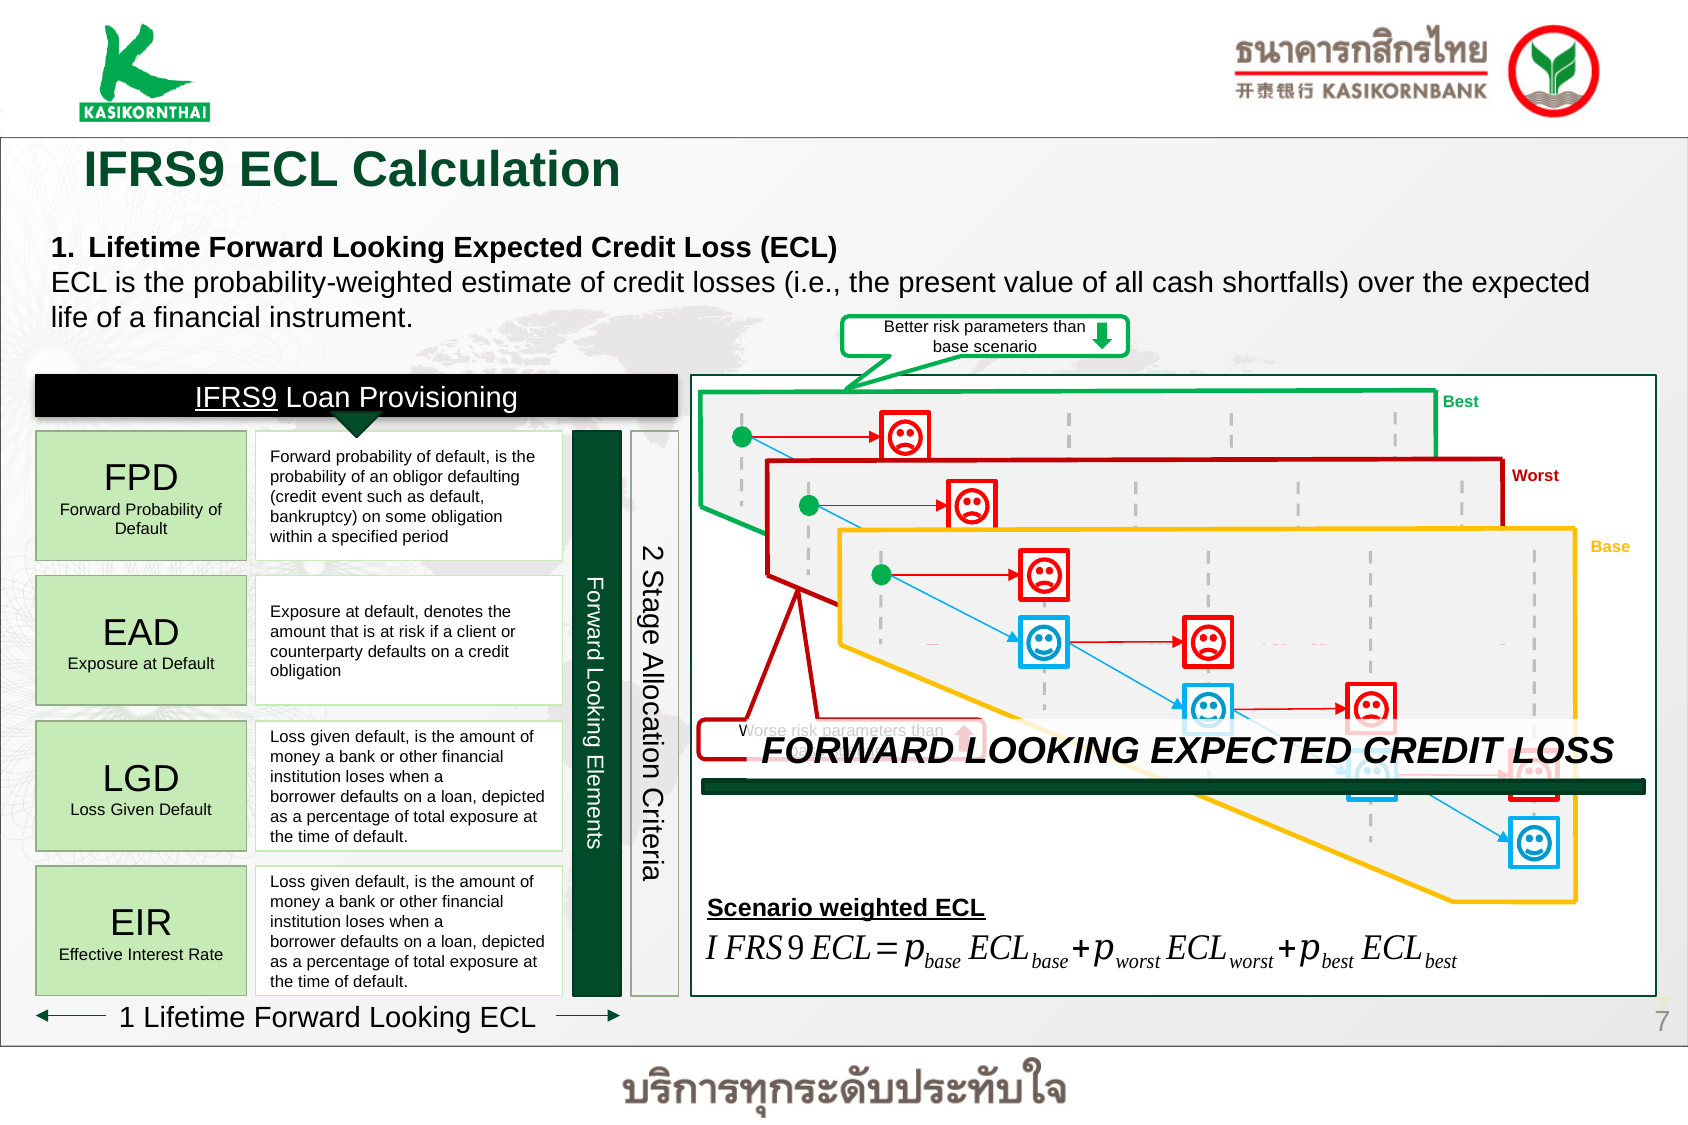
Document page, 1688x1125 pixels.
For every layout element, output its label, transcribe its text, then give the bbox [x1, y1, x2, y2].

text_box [698, 456, 1575, 836]
text_box Scenario weighted ECL [705, 883, 1105, 930]
text_box IFRS9 ECL Calculation [67, 135, 721, 198]
picture [0, 1049, 1688, 1125]
text_box Lifetime Forward Looking Expected Credit Loss (ECL) ECL is the probability-weighted estimate of credit losses (i.e., the present value of all cash shortfalls) over the expected life of a financial instrument. [34, 219, 1658, 379]
text_box EAD Exposure at Default [34, 573, 249, 707]
text_box [329, 410, 384, 440]
text_box Loss given default, is the amount of money a bank or other financial institution loses when a borrower defaults on a loan, depicted as a percentage of total exposure at the time of default. [253, 719, 565, 853]
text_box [839, 527, 1646, 904]
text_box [700, 316, 1494, 455]
text_box 2 Stage Allocation Criteria [629, 429, 680, 998]
text_box Exposure at default, denotes the amount that is at risk if a client or counterparty defaults on a credit obligation [253, 573, 565, 707]
text_box FPD Forward Probability of Default [34, 429, 249, 563]
text_box Forward probability of default, is the probability of an obligor defaulting (credit event such as default, bankruptcy) on some obligation within a specified period [253, 429, 565, 563]
text_box LGD Loss Given Default [34, 719, 249, 853]
text_box [689, 379, 1658, 998]
text_box Loss given default, is the amount of money a bank or other financial institution loses when a borrower defaults on a loan, depicted as a percentage of total exposure at the time of default. [253, 864, 565, 994]
text_box 1 Lifetime Forward Looking ECL [34, 994, 622, 1037]
text_box EIR Effective Interest Rate [34, 864, 249, 994]
picture [1233, 23, 1601, 120]
picture [79, 23, 210, 122]
text_box IFRS9 Loan Provisioning [35, 379, 678, 417]
text_box Forward Looking Elements [571, 429, 623, 998]
